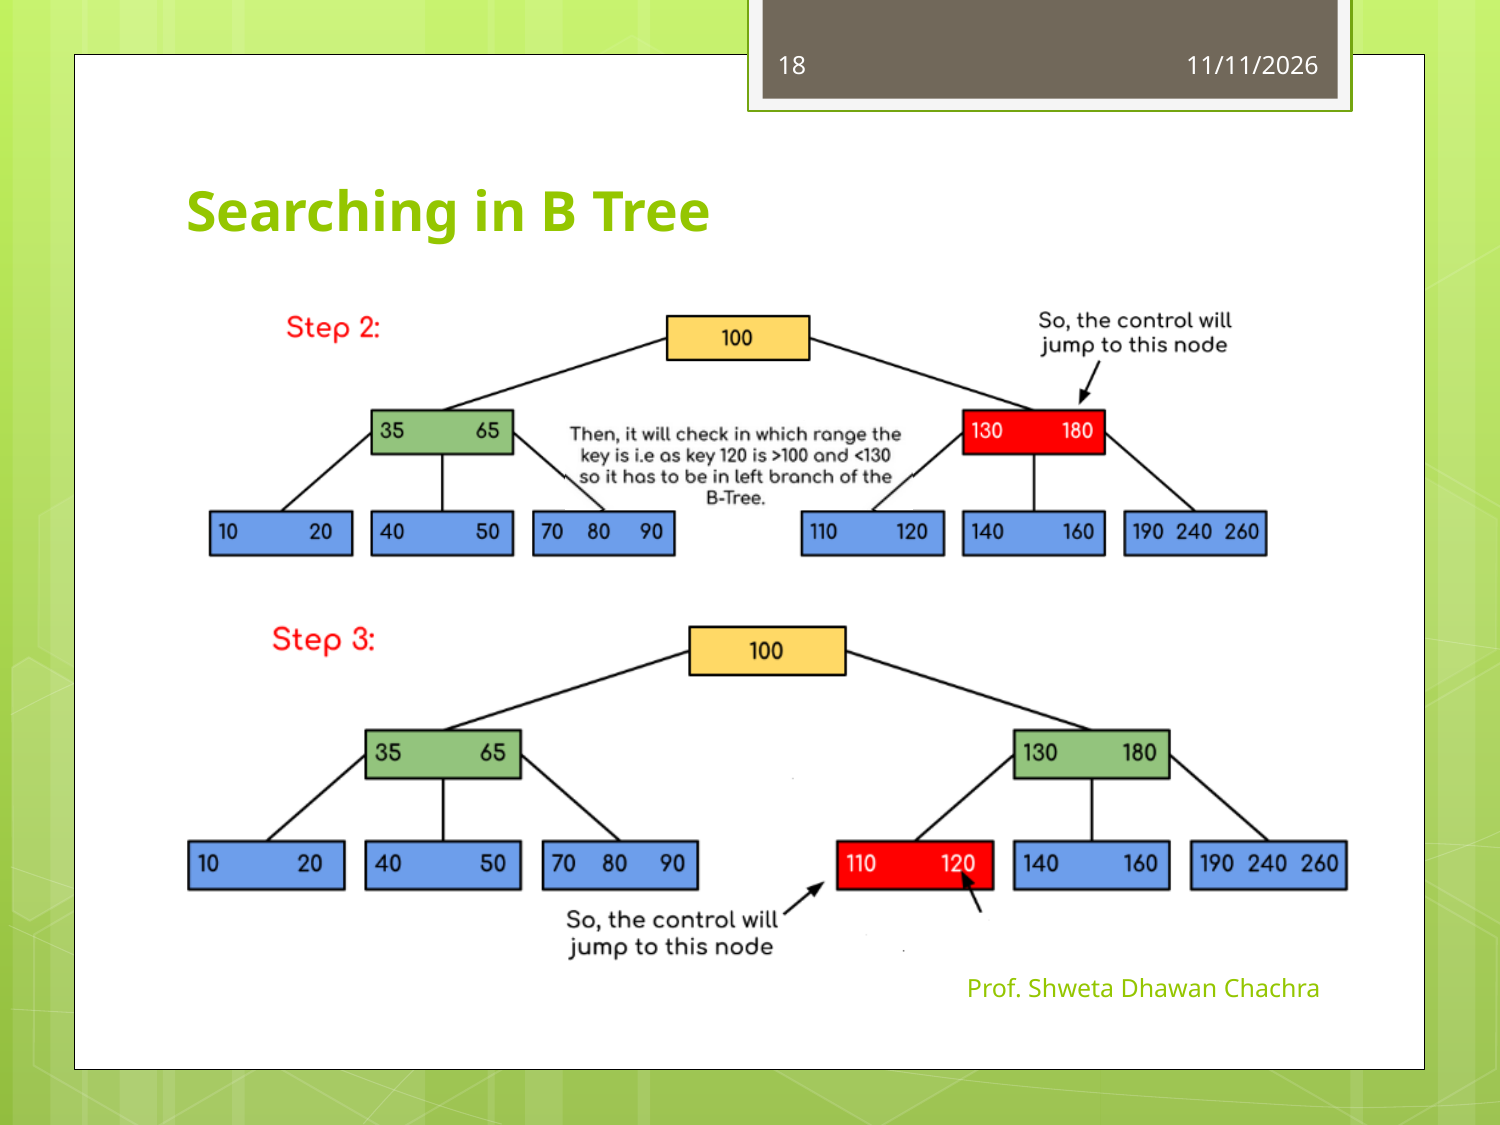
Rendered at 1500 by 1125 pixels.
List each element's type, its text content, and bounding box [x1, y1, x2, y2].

slide_number 18 [762, 36, 982, 97]
picture [165, 587, 1355, 965]
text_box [187, 287, 1274, 574]
title Searching in B Tree [171, 168, 1324, 250]
footer Prof. Shweta Dhawan Chachra [761, 974, 1336, 1020]
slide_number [983, 36, 1334, 97]
